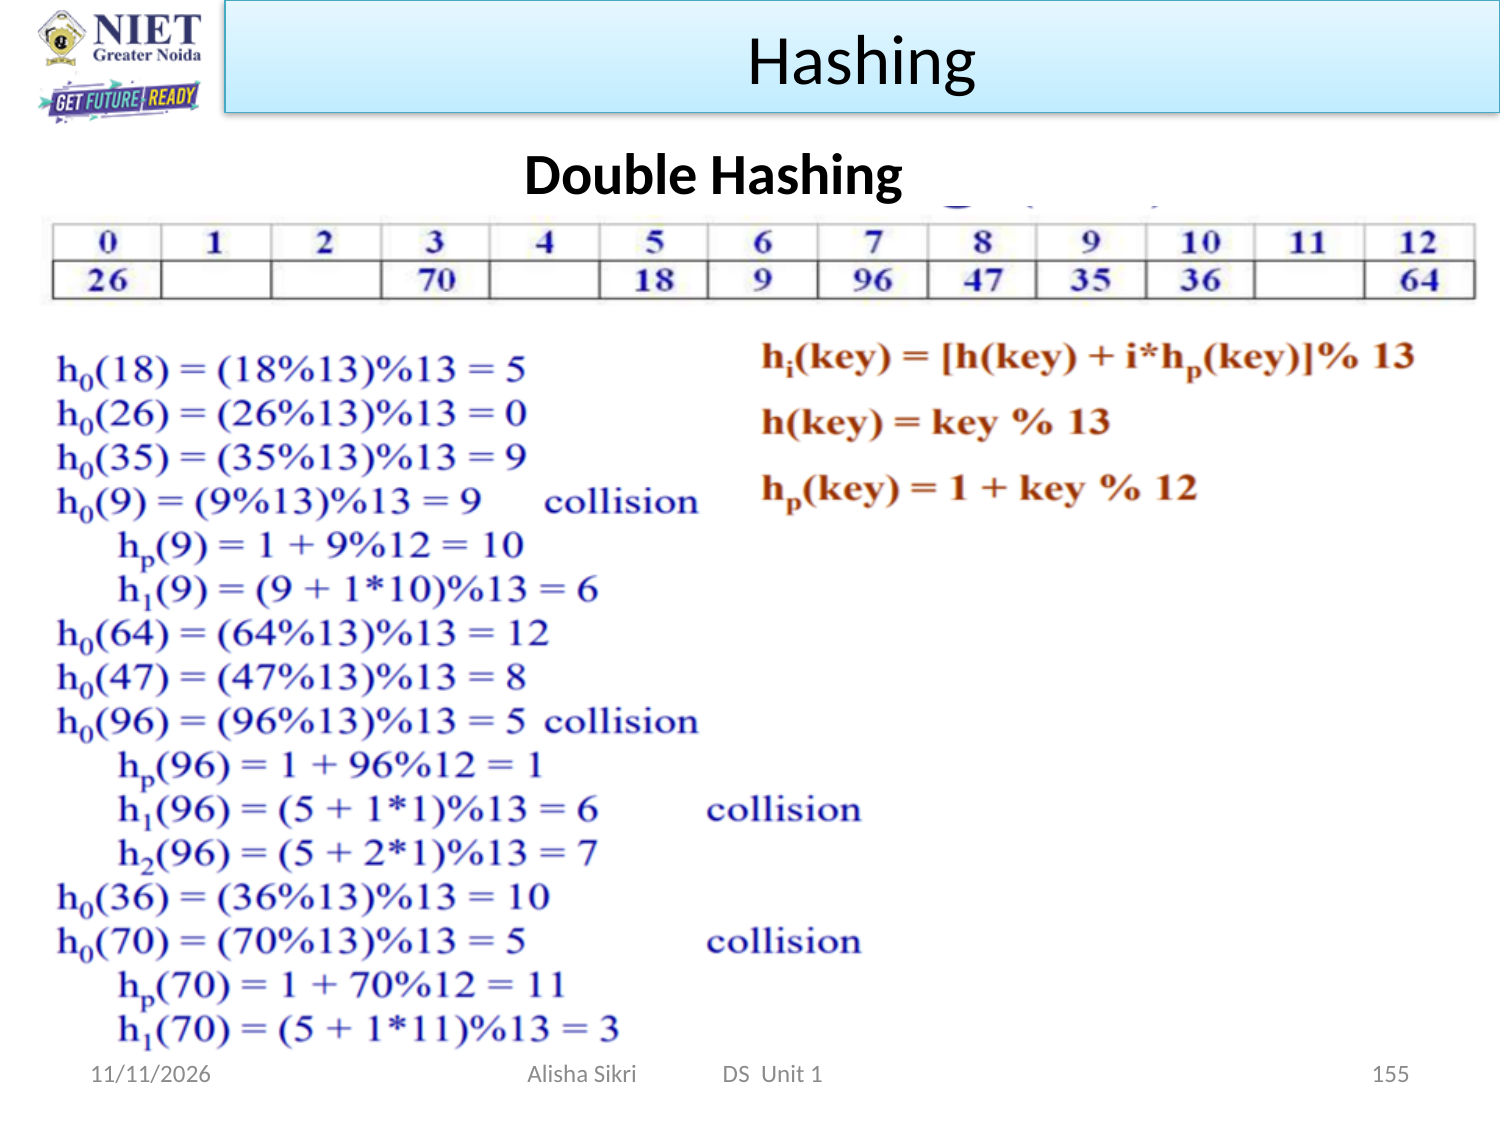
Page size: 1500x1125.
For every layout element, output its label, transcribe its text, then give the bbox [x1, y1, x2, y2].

text_box Hashing [238, 0, 1500, 113]
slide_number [75, 1063, 425, 1103]
picture [12, 206, 1500, 1054]
picture [0, 0, 238, 135]
title Double Hashing [425, 120, 1001, 205]
slide_number 155 [1074, 1063, 1425, 1103]
footer Alisha Sikri DS Unit 1 [512, 1063, 988, 1103]
